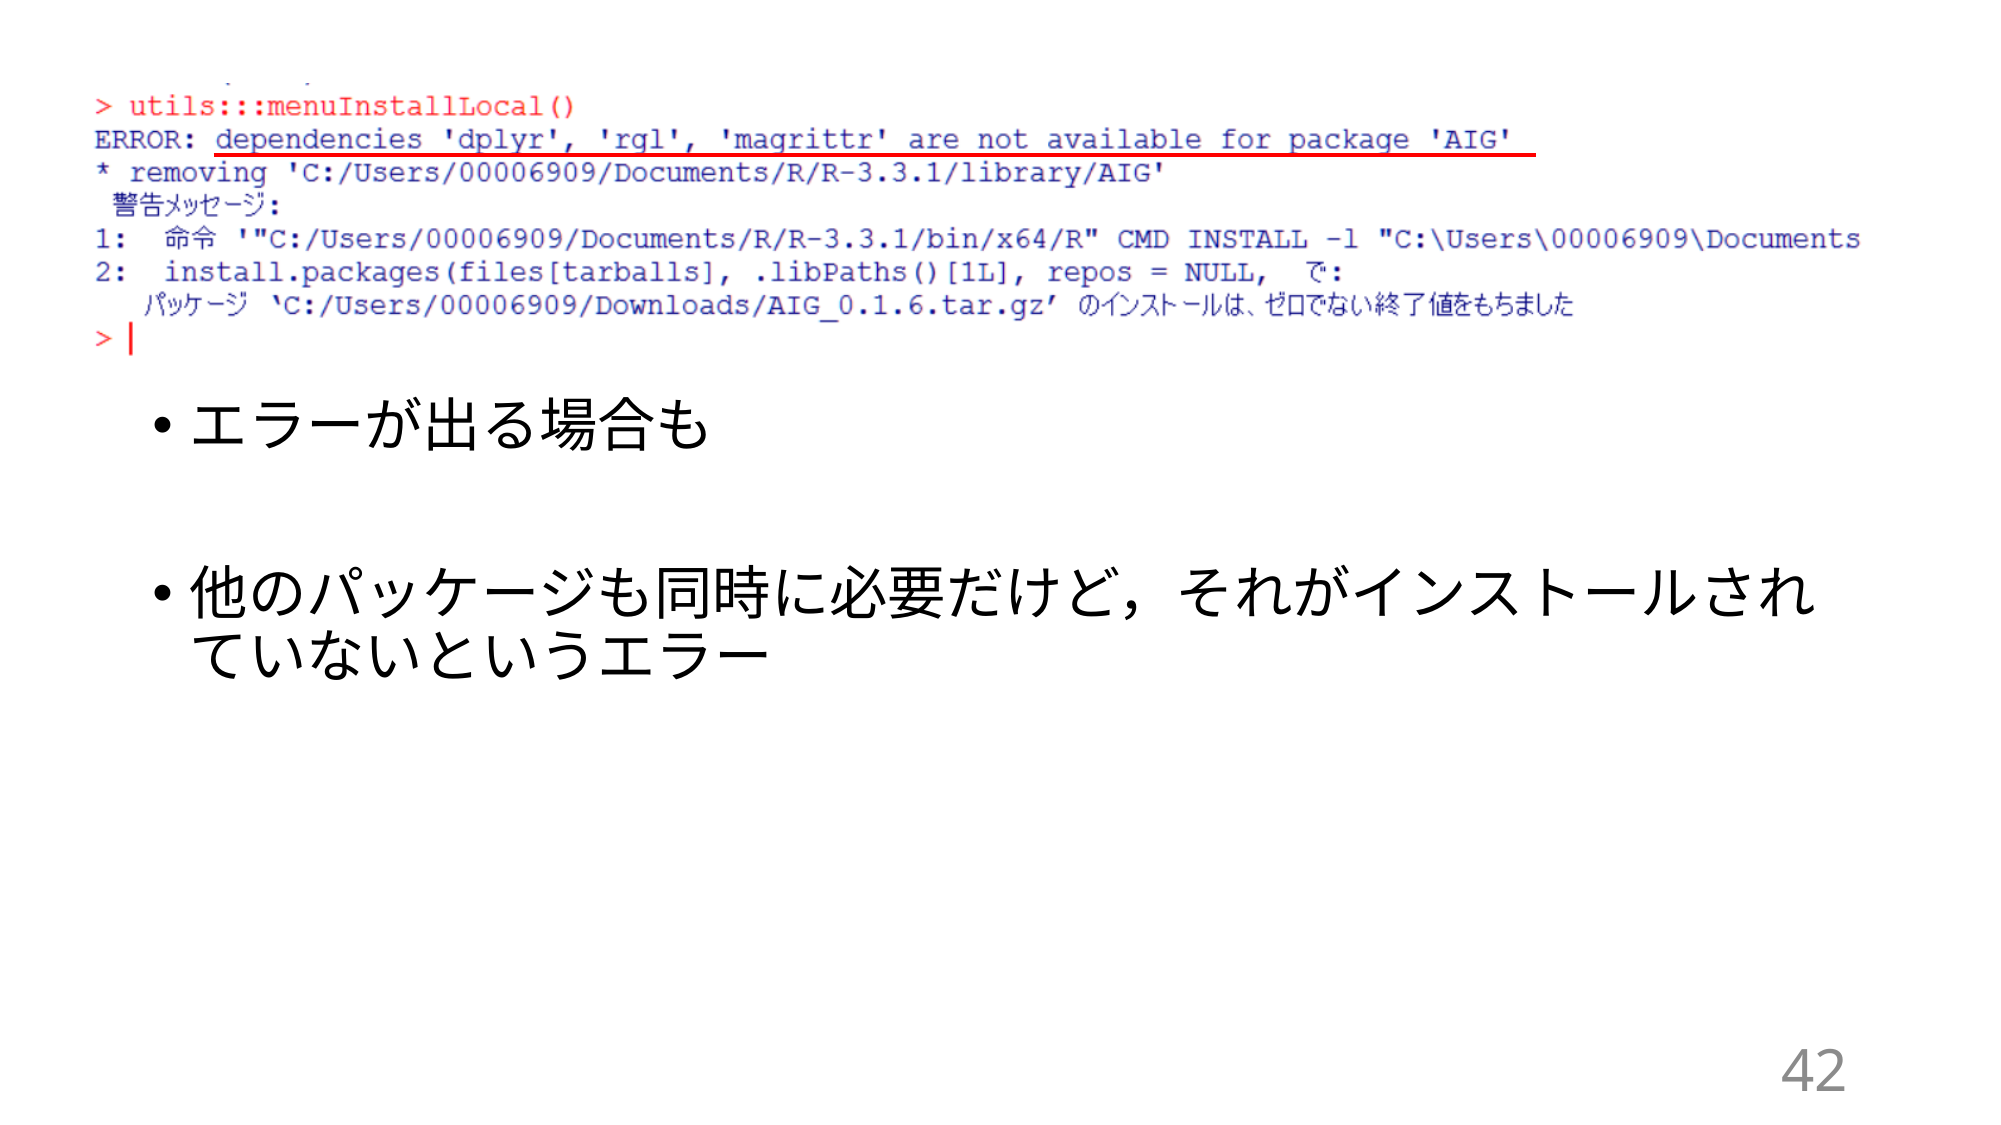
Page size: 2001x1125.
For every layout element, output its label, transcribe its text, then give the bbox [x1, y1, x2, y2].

picture [89, 83, 1863, 366]
list エラーが出る場合も 他のパッケージも同時に必要だけど，それがインストールされていないというエラー [137, 388, 1863, 1014]
slide_number 42 [1412, 1042, 1863, 1103]
